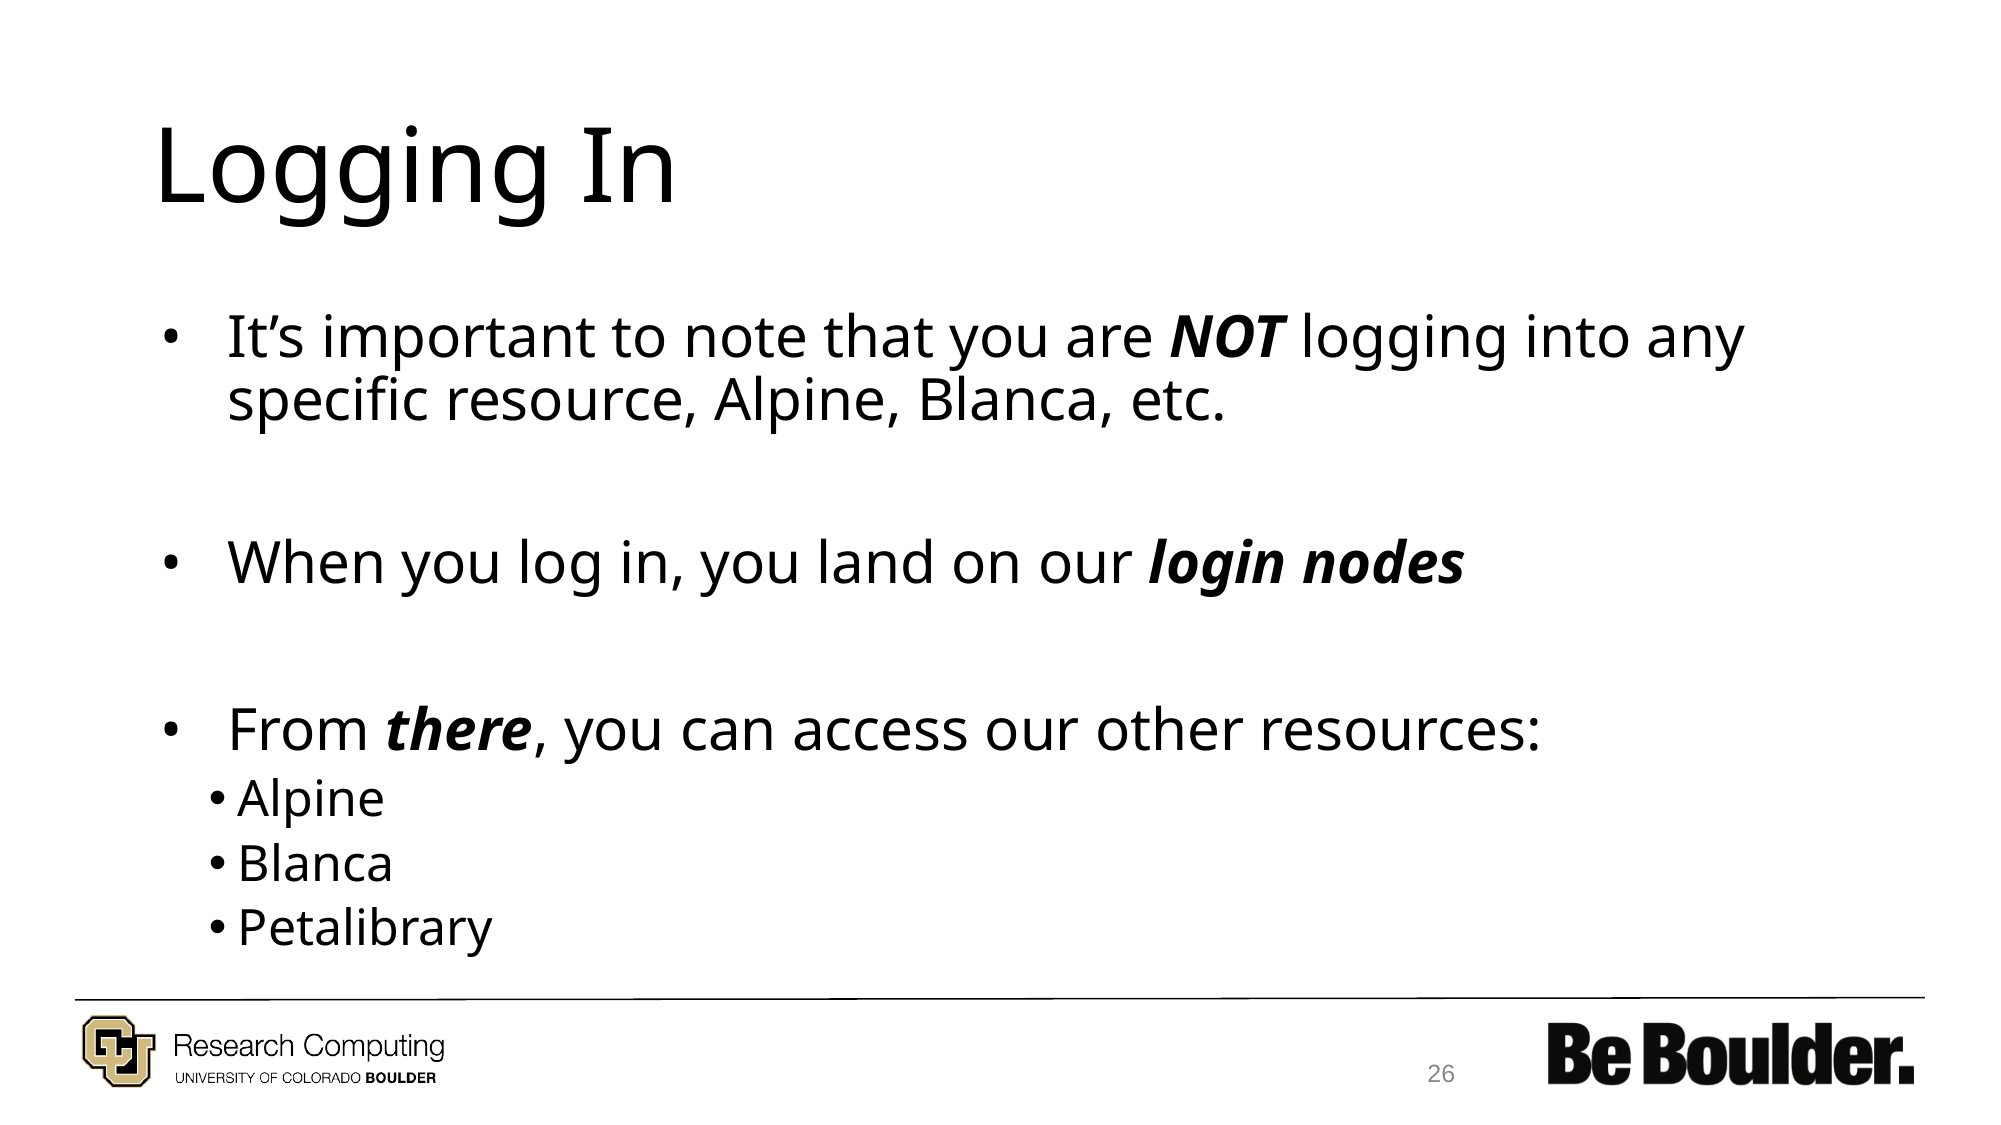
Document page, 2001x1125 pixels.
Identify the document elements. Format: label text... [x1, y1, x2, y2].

list It’s important to note that you are NOT logging into any specific resource, Alpine, Blanca, etc. When you log in, you land on our login nodes From there, you can access our other resources: Alpine Blanca Petalibrary [137, 299, 1863, 983]
picture [81, 1015, 444, 1088]
picture [1524, 1015, 1938, 1088]
slide_number 26 [1412, 1042, 1525, 1103]
title Logging In [137, 59, 1863, 278]
